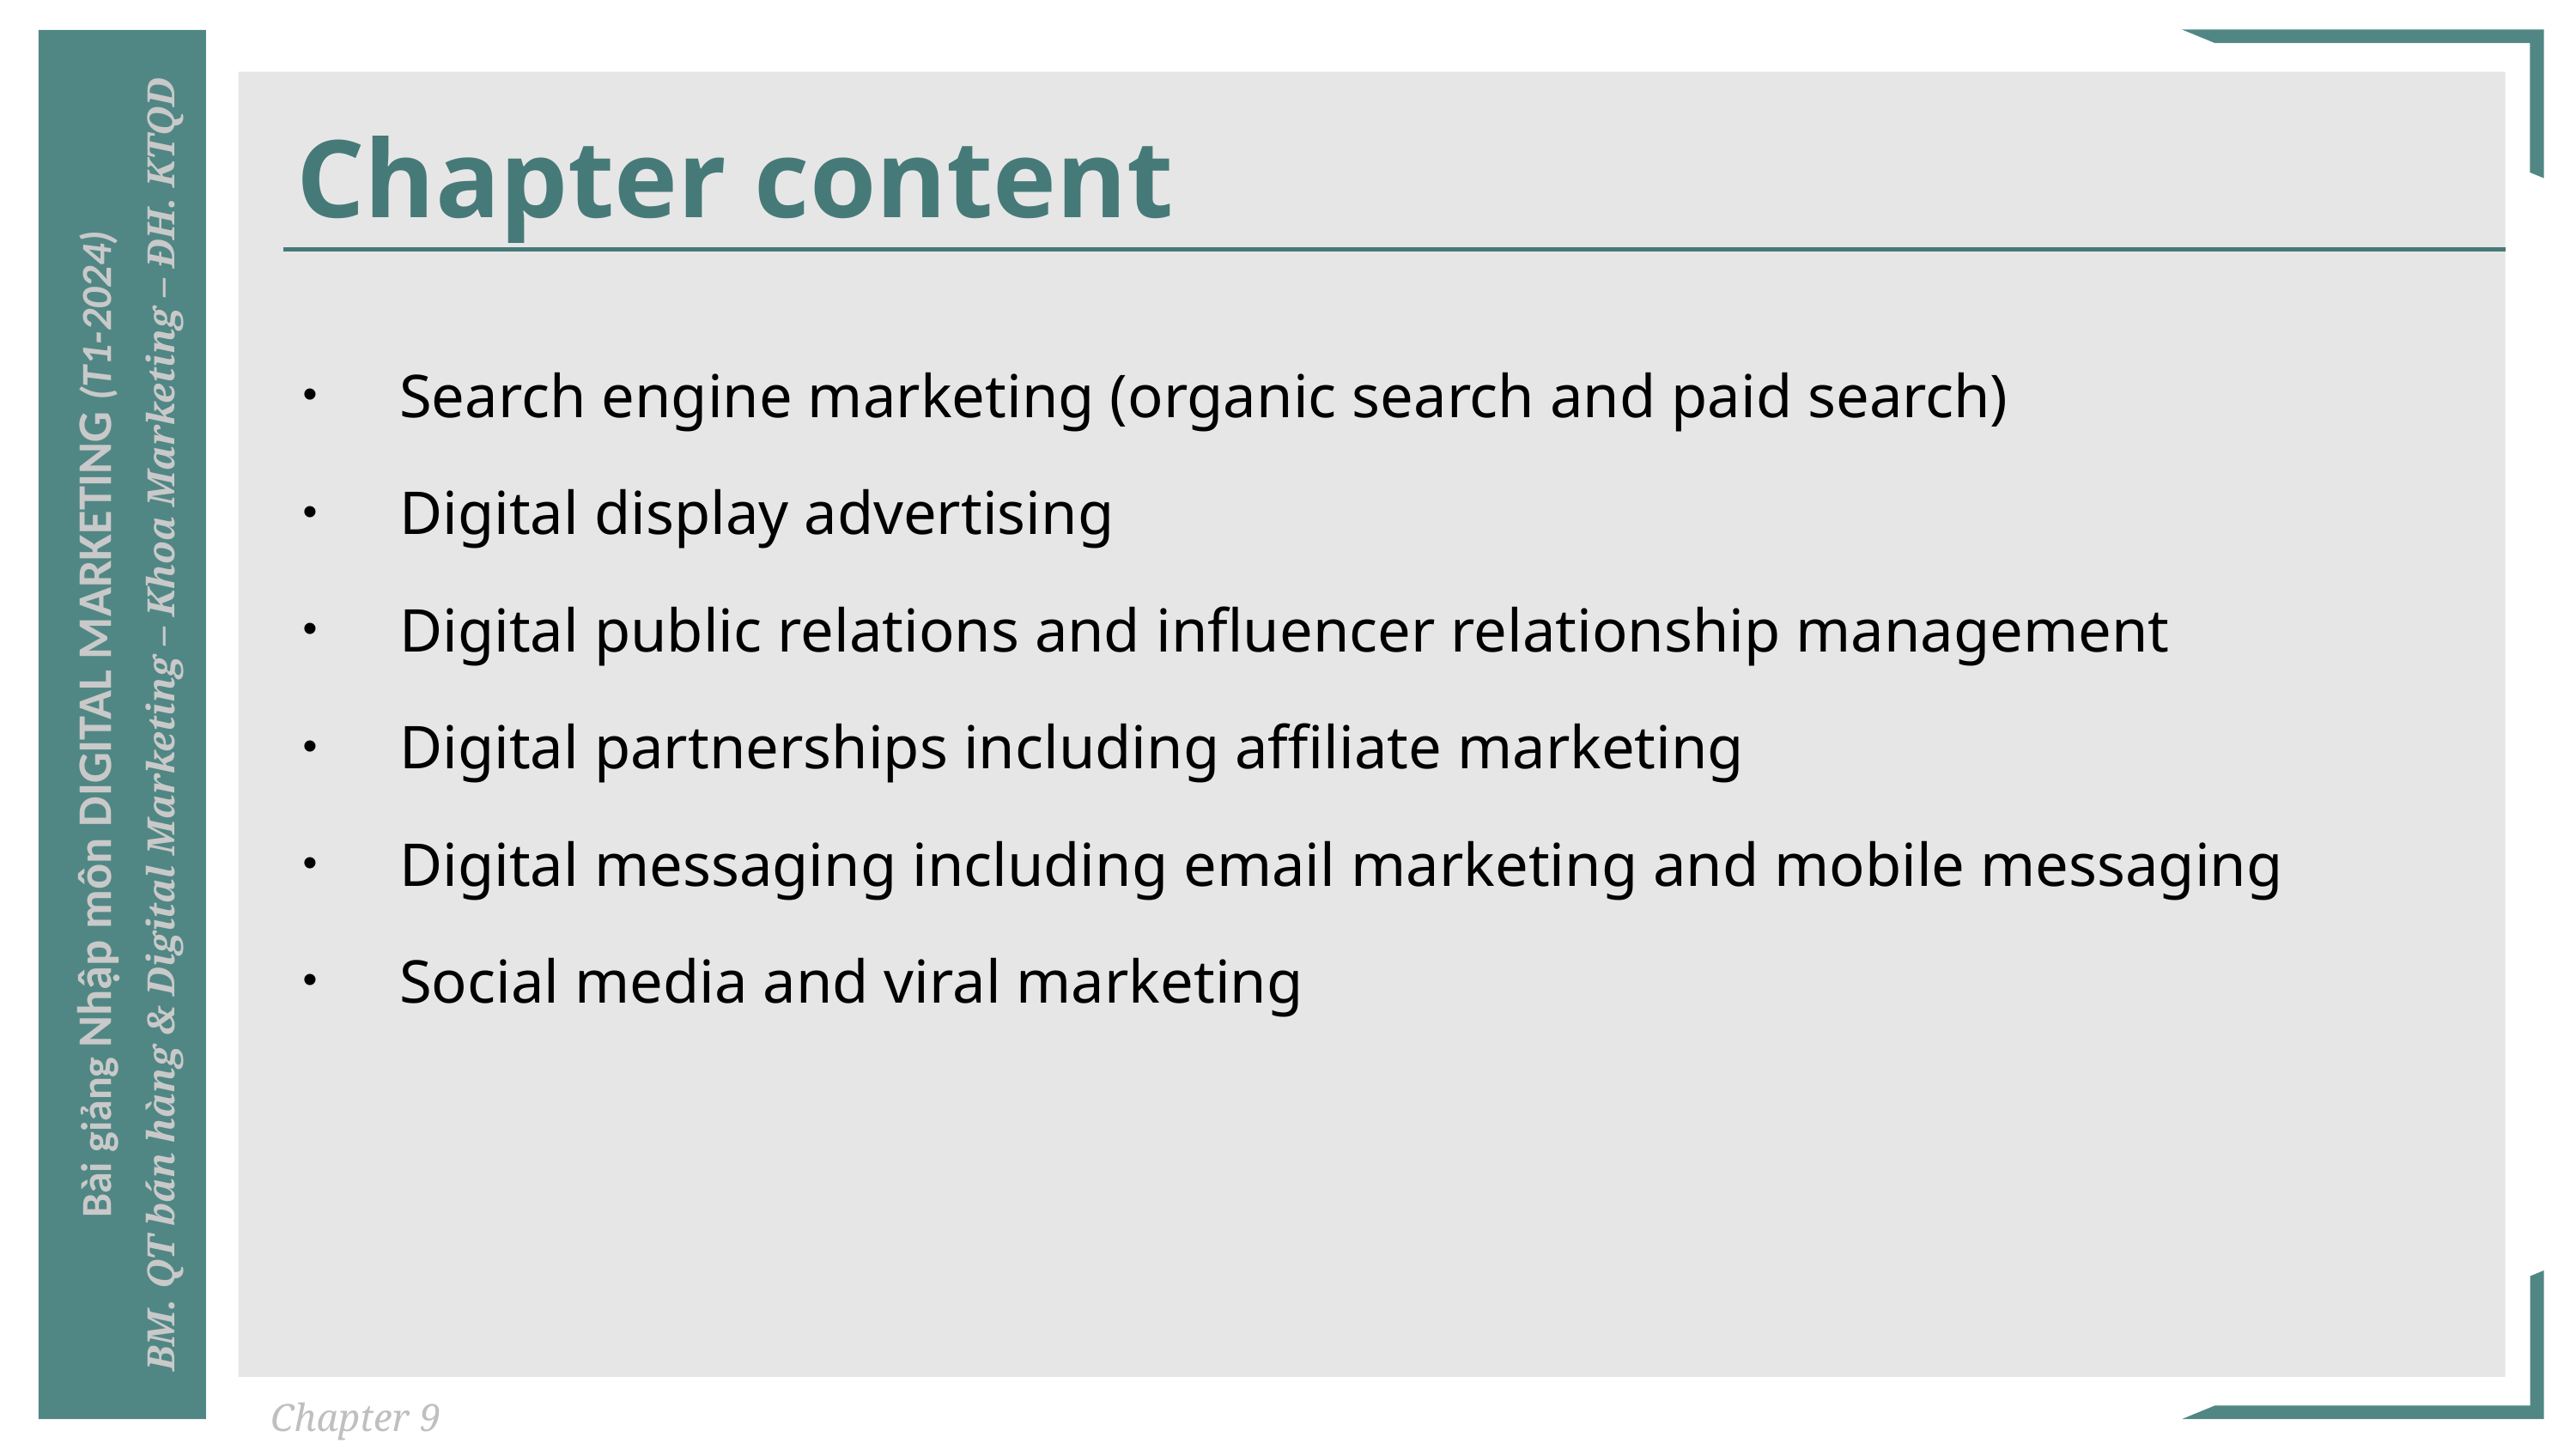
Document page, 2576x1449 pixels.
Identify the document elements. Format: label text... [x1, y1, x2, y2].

title Chapter content [283, 71, 2506, 295]
list Search engine marketing (organic search and paid search) Digital display advertising Digital public relations and influencer relationship management Digital partnerships including affiliate marketing Digital messaging including email marketing and mobile messaging Social media and viral marketing [283, 335, 2506, 1377]
